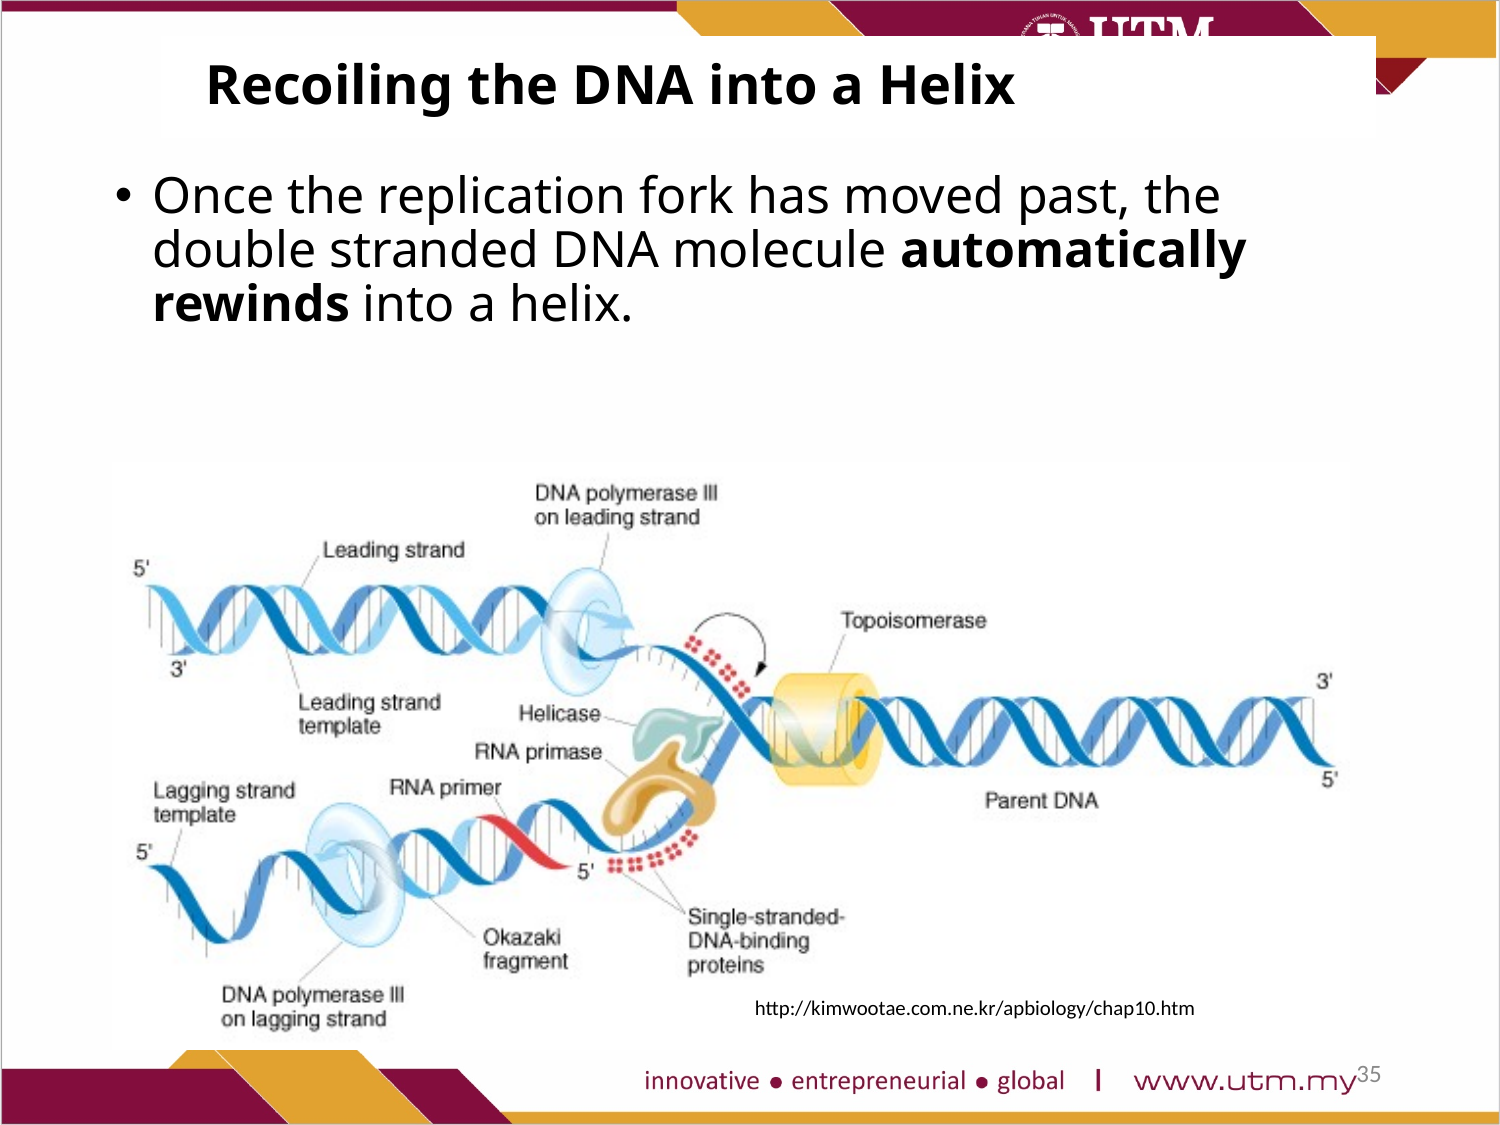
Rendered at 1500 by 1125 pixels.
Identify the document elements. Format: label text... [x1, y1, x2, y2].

list Once the replication fork has moved past, the double stranded DNA molecule automatically rewinds into a helix. [99, 162, 1400, 475]
picture [0, 0, 1500, 1125]
slide_number 35 [1059, 1042, 1397, 1103]
title Recoiling the DNA into a Helix [161, 36, 1376, 138]
